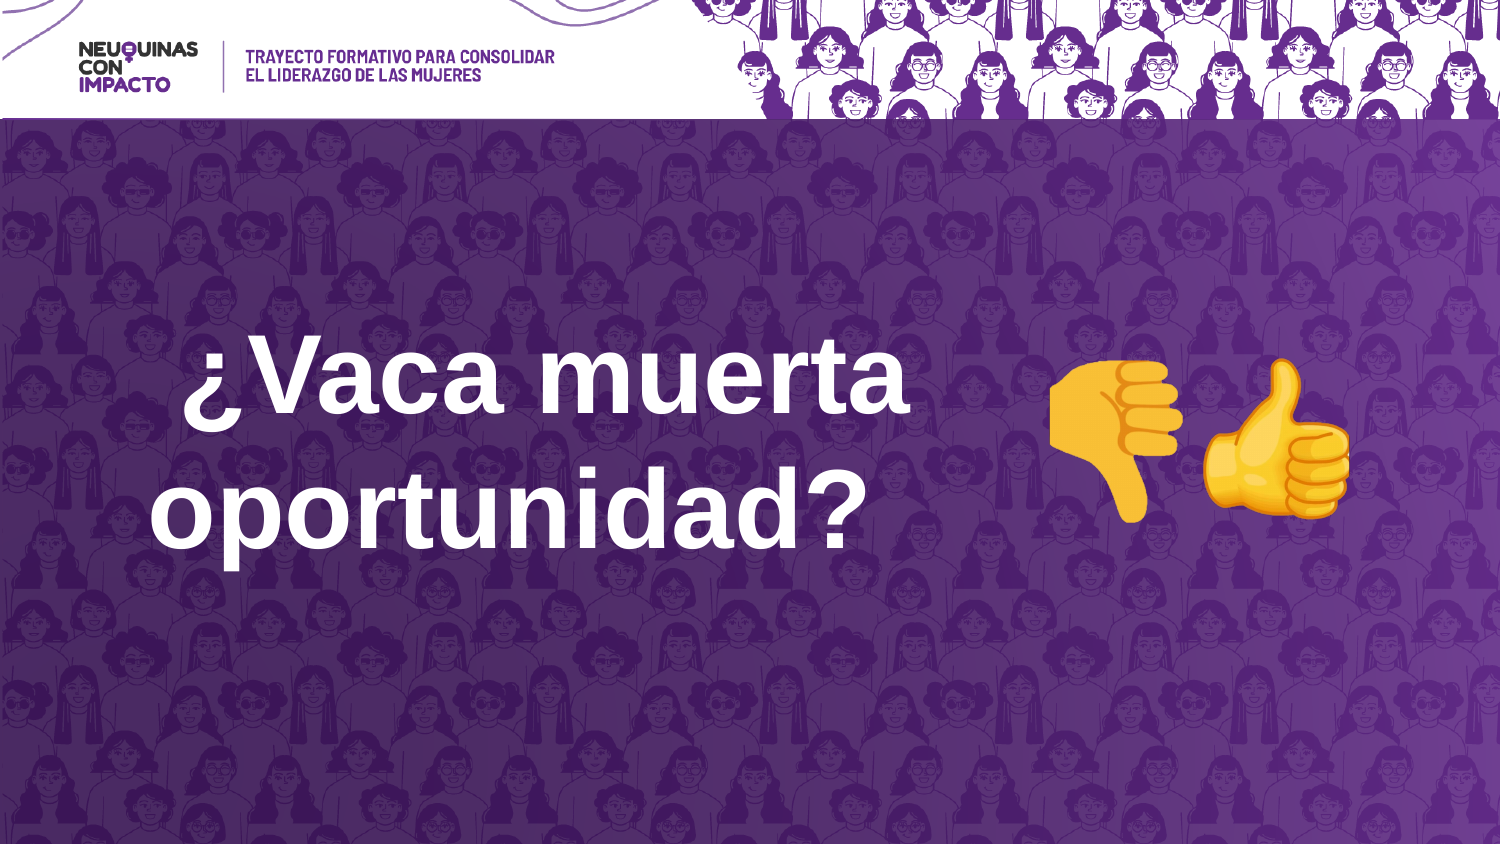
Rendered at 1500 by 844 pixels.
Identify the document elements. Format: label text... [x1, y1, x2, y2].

text_box ¿Vaca muerta oportunidad? [132, 286, 1041, 587]
picture [0, 0, 1500, 844]
